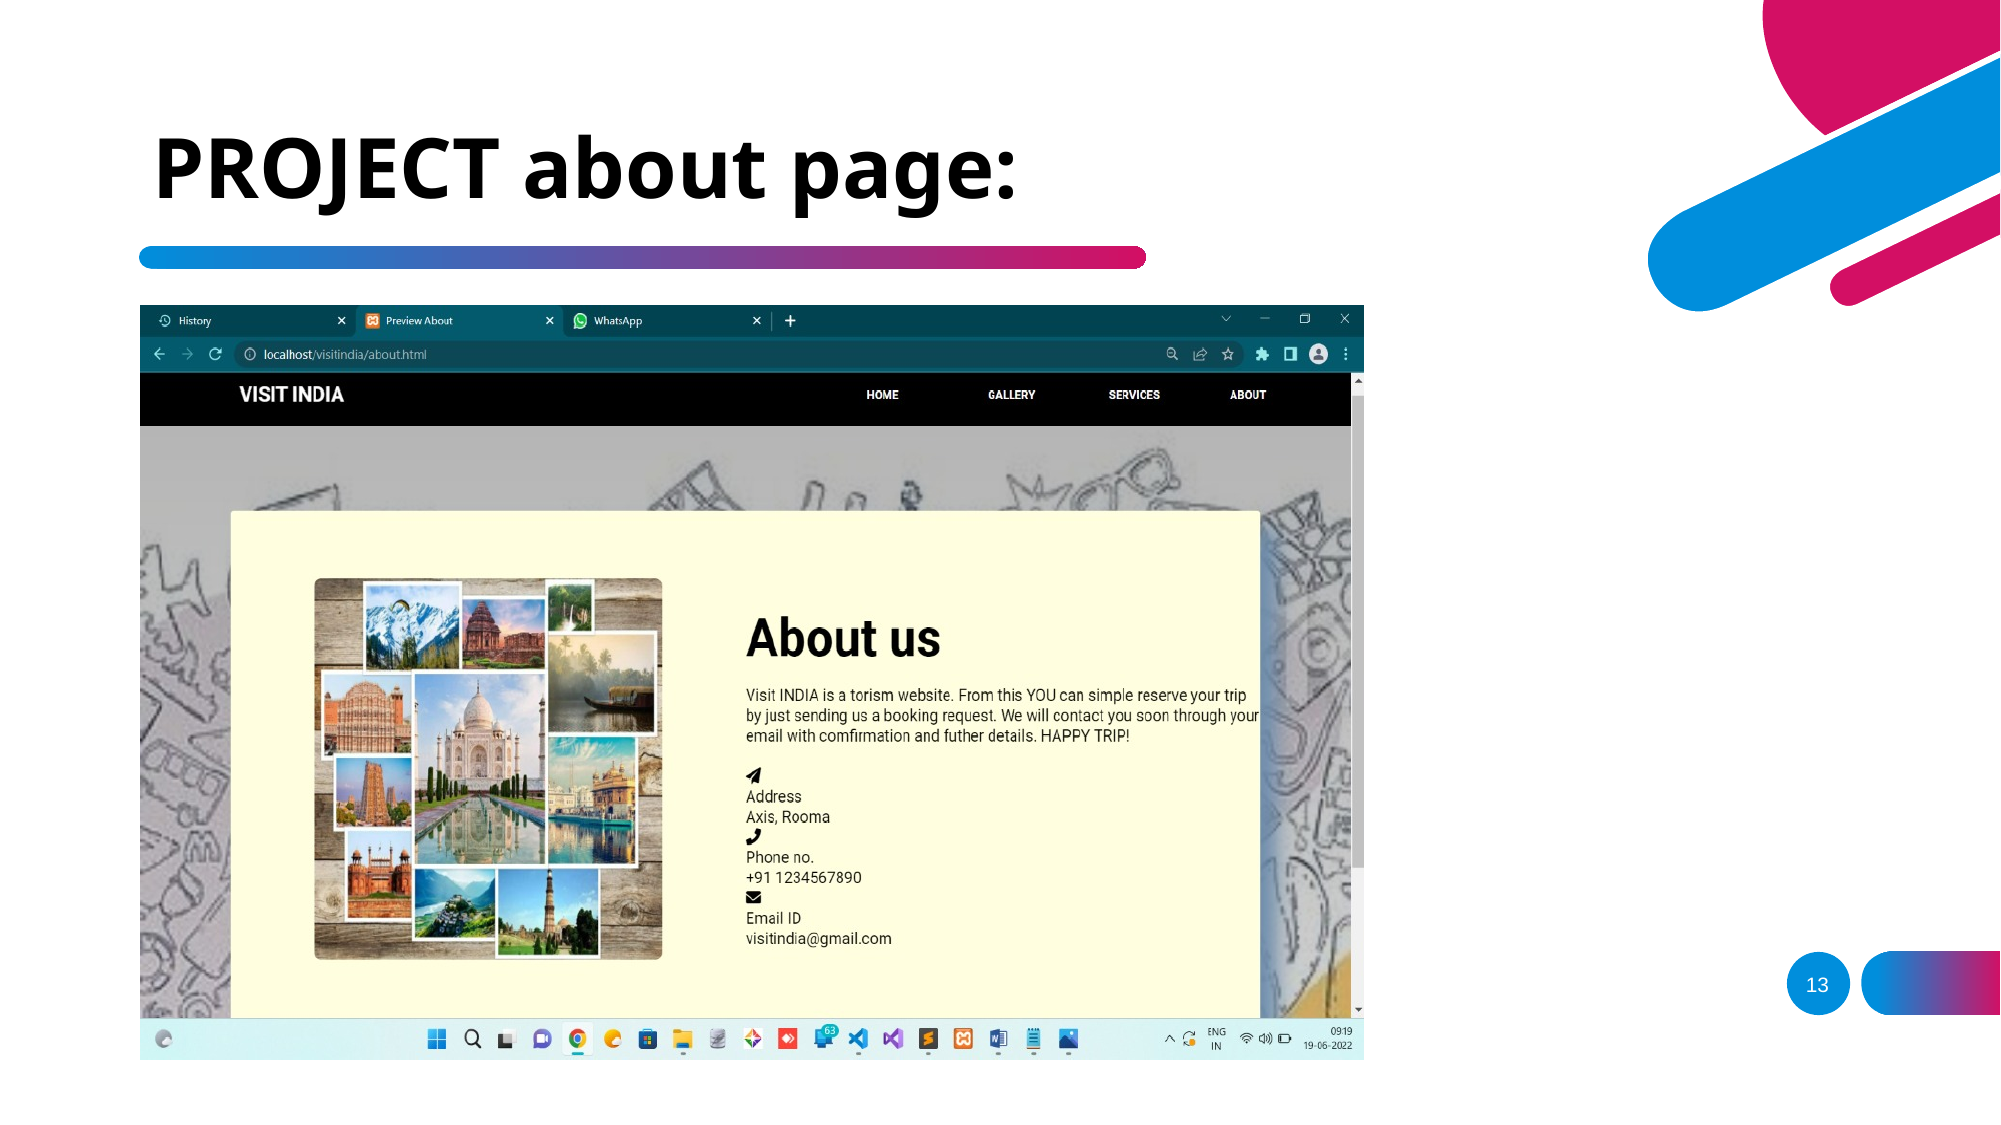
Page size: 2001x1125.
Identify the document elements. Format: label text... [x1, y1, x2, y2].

title PROJECT about page: [137, 26, 1623, 317]
slide_number 13 [1772, 954, 1863, 1015]
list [140, 305, 1364, 1060]
